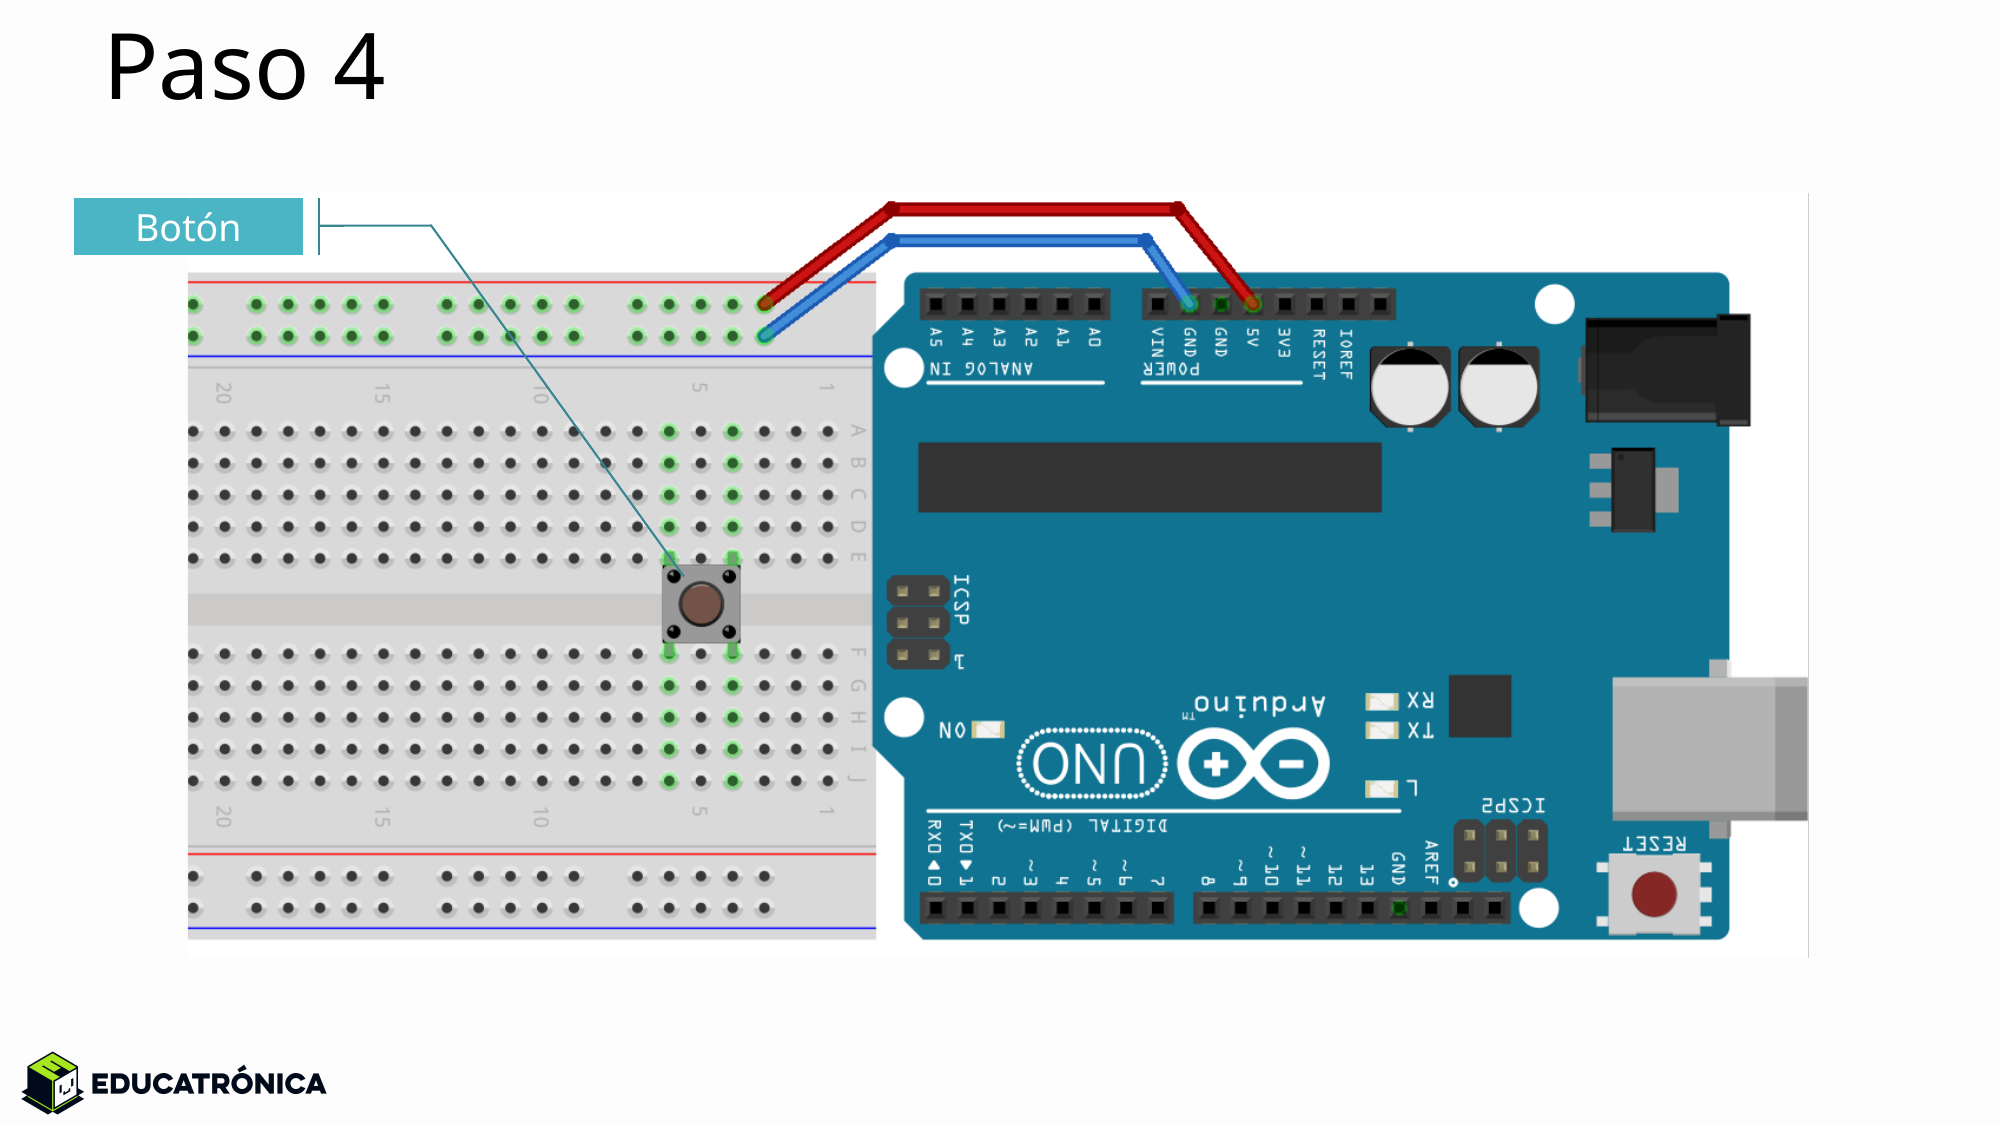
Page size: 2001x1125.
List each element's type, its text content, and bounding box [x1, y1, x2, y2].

picture [19, 1048, 330, 1118]
title Paso 4 [88, 7, 1912, 133]
picture [187, 193, 1813, 958]
text_box Botón [74, 198, 187, 255]
